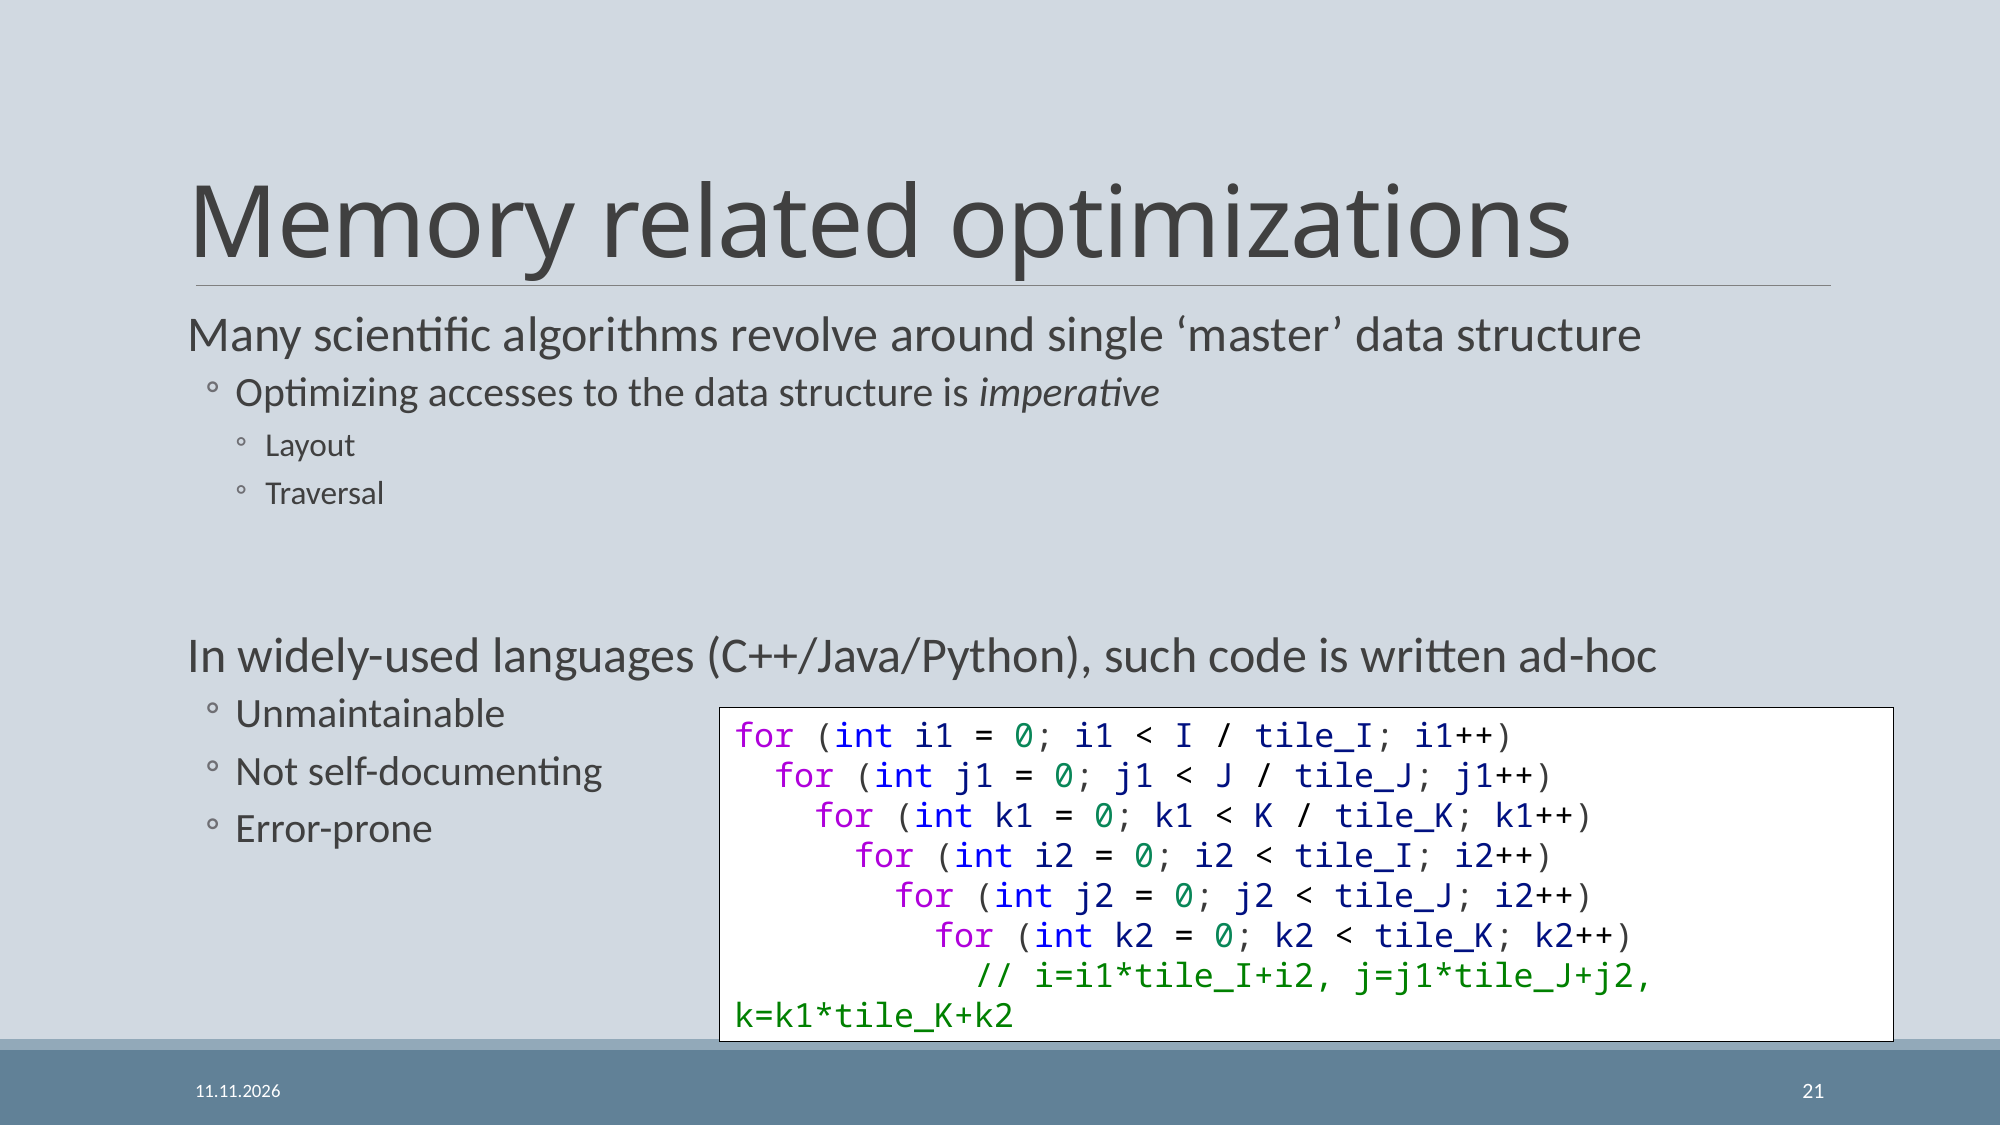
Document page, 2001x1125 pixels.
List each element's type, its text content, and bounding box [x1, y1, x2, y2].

text_box for (int i1 = 0; i1 < I / tile_I; i1++) for (int j1 = 0; j1 < J / tile_J; j1++) for (int k1 = 0; k1 < K / tile_K; k1++) for (int i2 = 0; i2 < tile_I; i2++) for (int j2 = 0; j2 < tile_J; i2++) for (int k2 = 0; k2 < tile_K; k2++) // i=i1*tile_I+i2, j=j1*tile_J+j2, k=k1*tile_K+k2 [719, 707, 1894, 1042]
list Many scientific algorithms revolve around single ‘master’ data structure Optimizing accesses to the data structure is imperative Layout Traversal In widely-used languages (C++/Java/Python), such code is written ad-hoc Unmaintainable Not self-documenting Error-prone [172, 300, 1830, 961]
slide_number 26. 9. 2024 [180, 1059, 586, 1120]
slide_number 21 [1624, 1059, 1840, 1120]
title Memory related optimizations [172, 47, 1840, 285]
